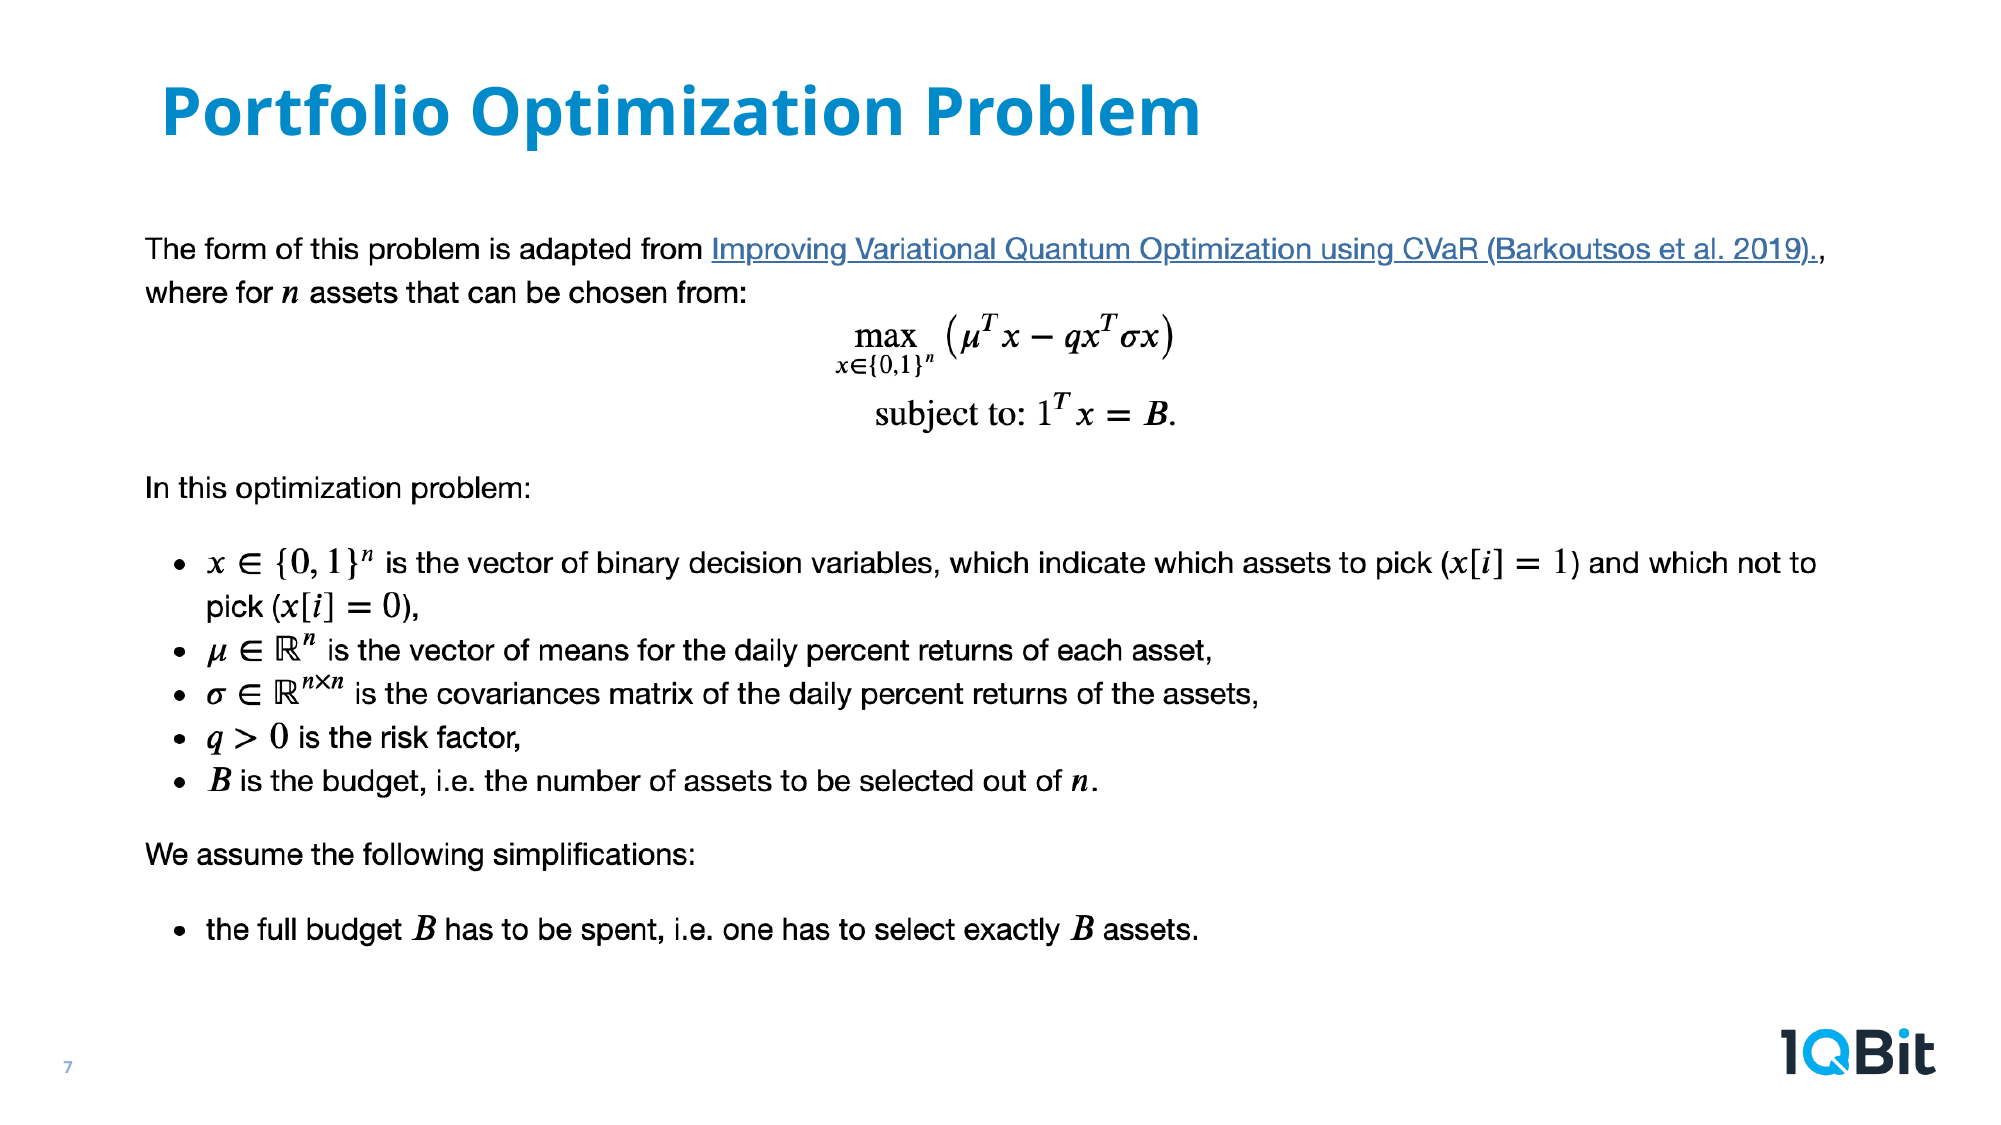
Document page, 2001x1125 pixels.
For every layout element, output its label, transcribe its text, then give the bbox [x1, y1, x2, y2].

picture [126, 218, 1842, 955]
slide_number 7 [48, 1047, 122, 1090]
title Portfolio Optimization Problem [145, 39, 1837, 188]
